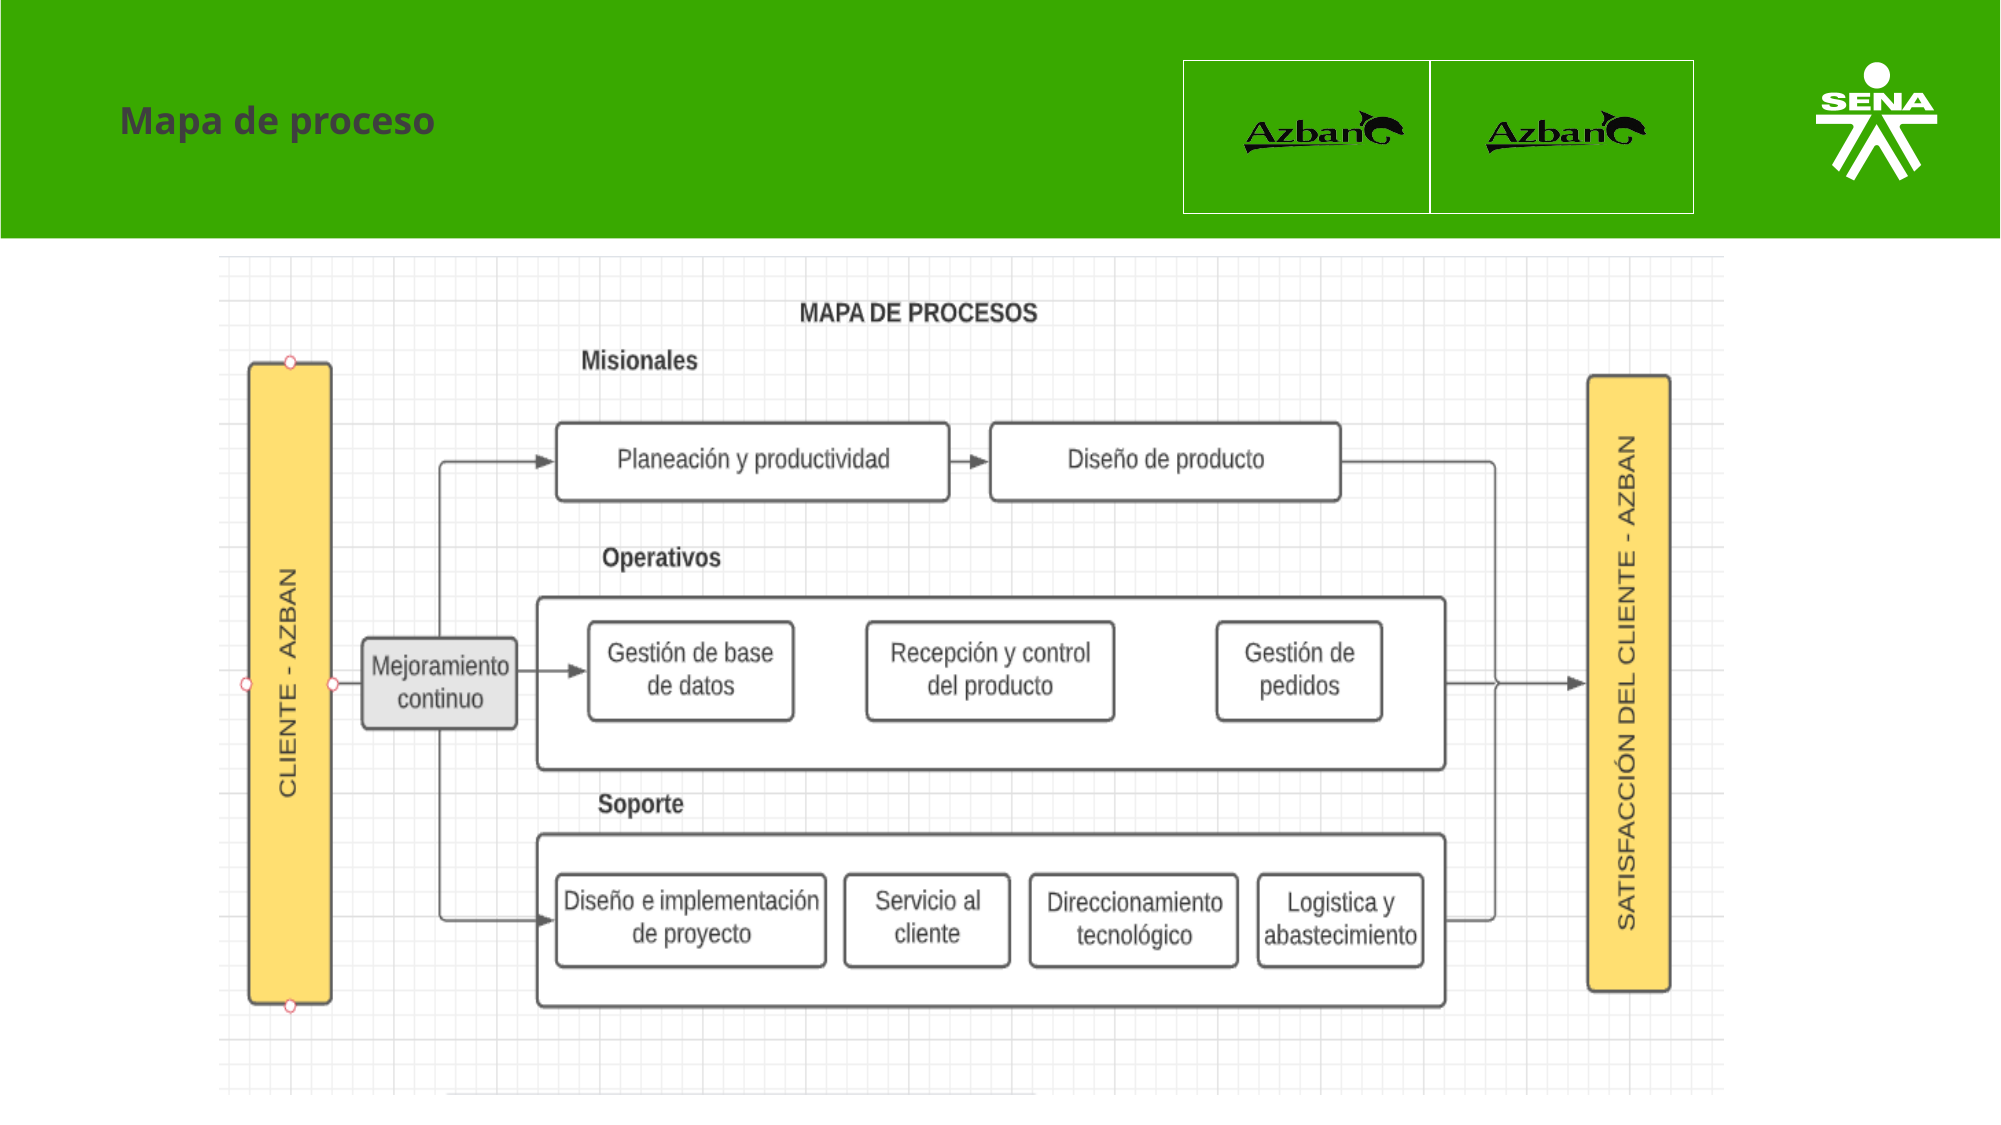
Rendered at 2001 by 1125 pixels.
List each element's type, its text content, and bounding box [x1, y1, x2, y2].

text_box [1682, 60, 1694, 214]
text_box [1183, 60, 1199, 214]
picture [0, 0, 2001, 1125]
title Mapa de proceso [104, 53, 827, 197]
